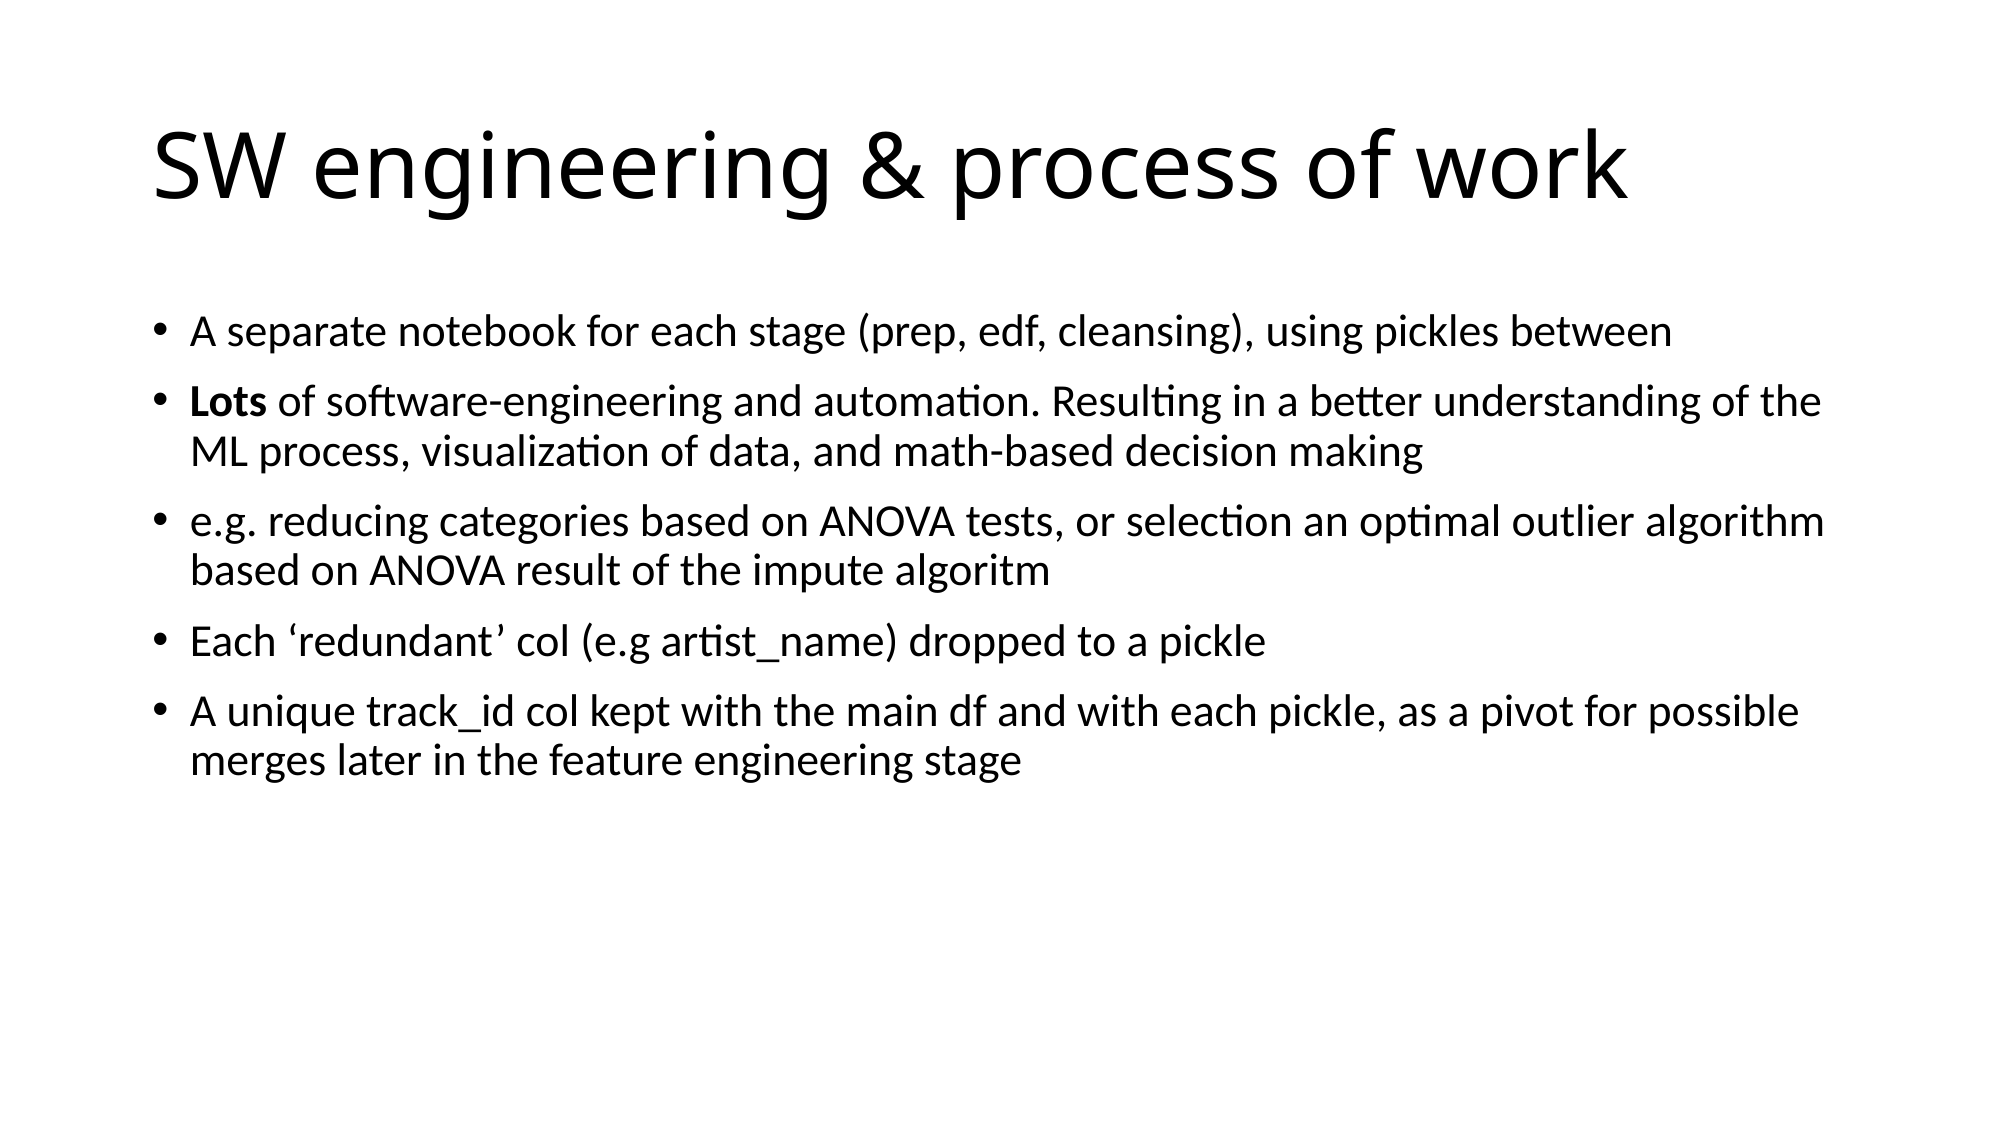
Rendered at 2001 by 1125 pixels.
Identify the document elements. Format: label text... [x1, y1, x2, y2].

title SW engineering & process of work [137, 59, 1863, 278]
list A separate notebook for each stage (prep, edf, cleansing), using pickles between Lots of software-engineering and automation. Resulting in a better understanding of the ML process, visualization of data, and math-based decision making e.g. reducing categories based on ANOVA tests, or selection an optimal outlier algorithm based on ANOVA result of the impute algoritm Each ‘redundant’ col (e.g artist_name) dropped to a pickle A unique track_id col kept with the main df and with each pickle, as a pivot for possible merges later in the feature engineering stage [137, 299, 1863, 884]
